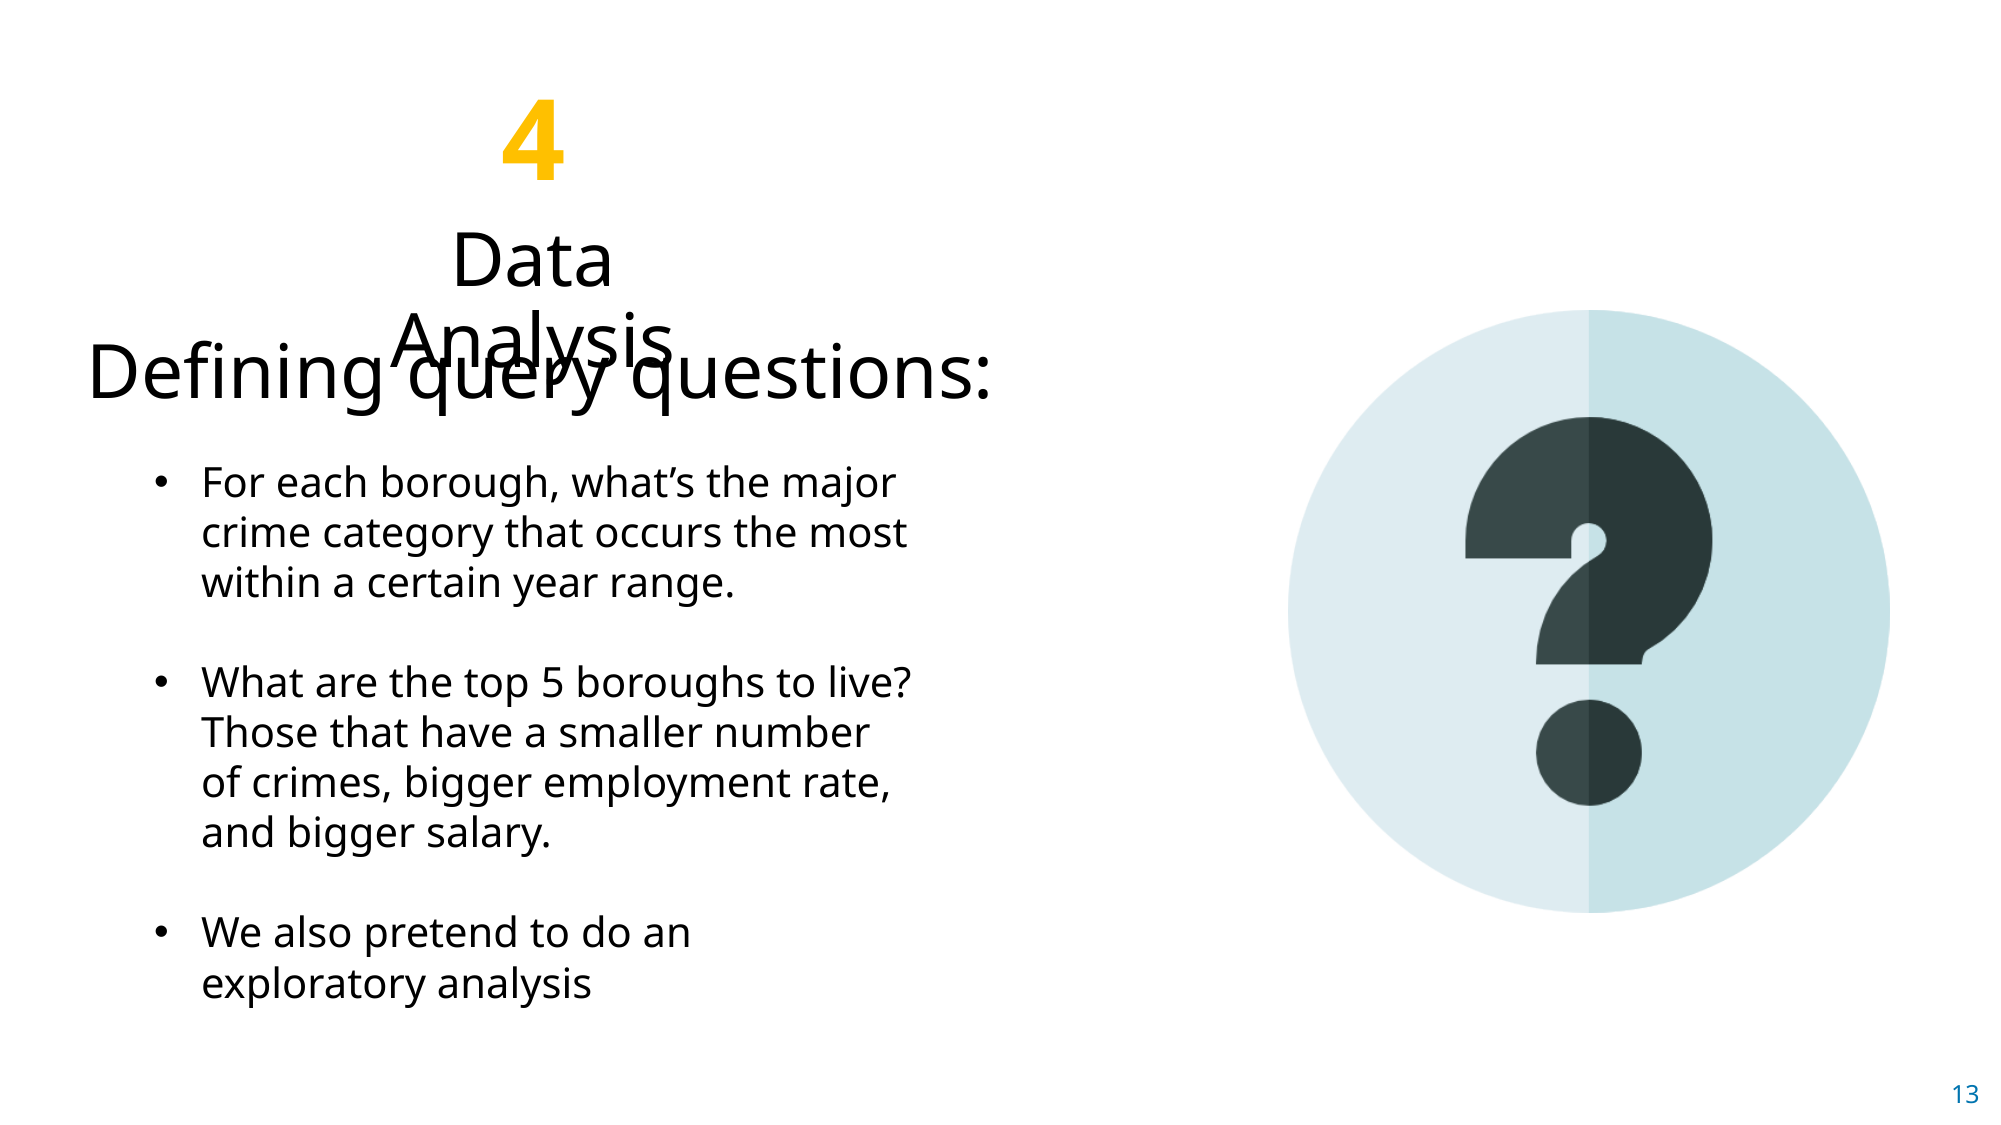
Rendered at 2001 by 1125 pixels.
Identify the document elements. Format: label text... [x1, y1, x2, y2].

slide_number 13 [1930, 1065, 1995, 1125]
text_box For each borough, what’s the major crime category that occurs the most within a certain year range. What are the top 5 boroughs to live? Those that have a smaller number of crimes, bigger employment rate, and bigger salary. We also pretend to do an exploratory analysis [139, 448, 927, 1014]
list Data Analysis [288, 214, 778, 311]
picture [1288, 310, 1890, 913]
list Defining query questions: [41, 326, 1039, 424]
list 4 [338, 76, 729, 214]
